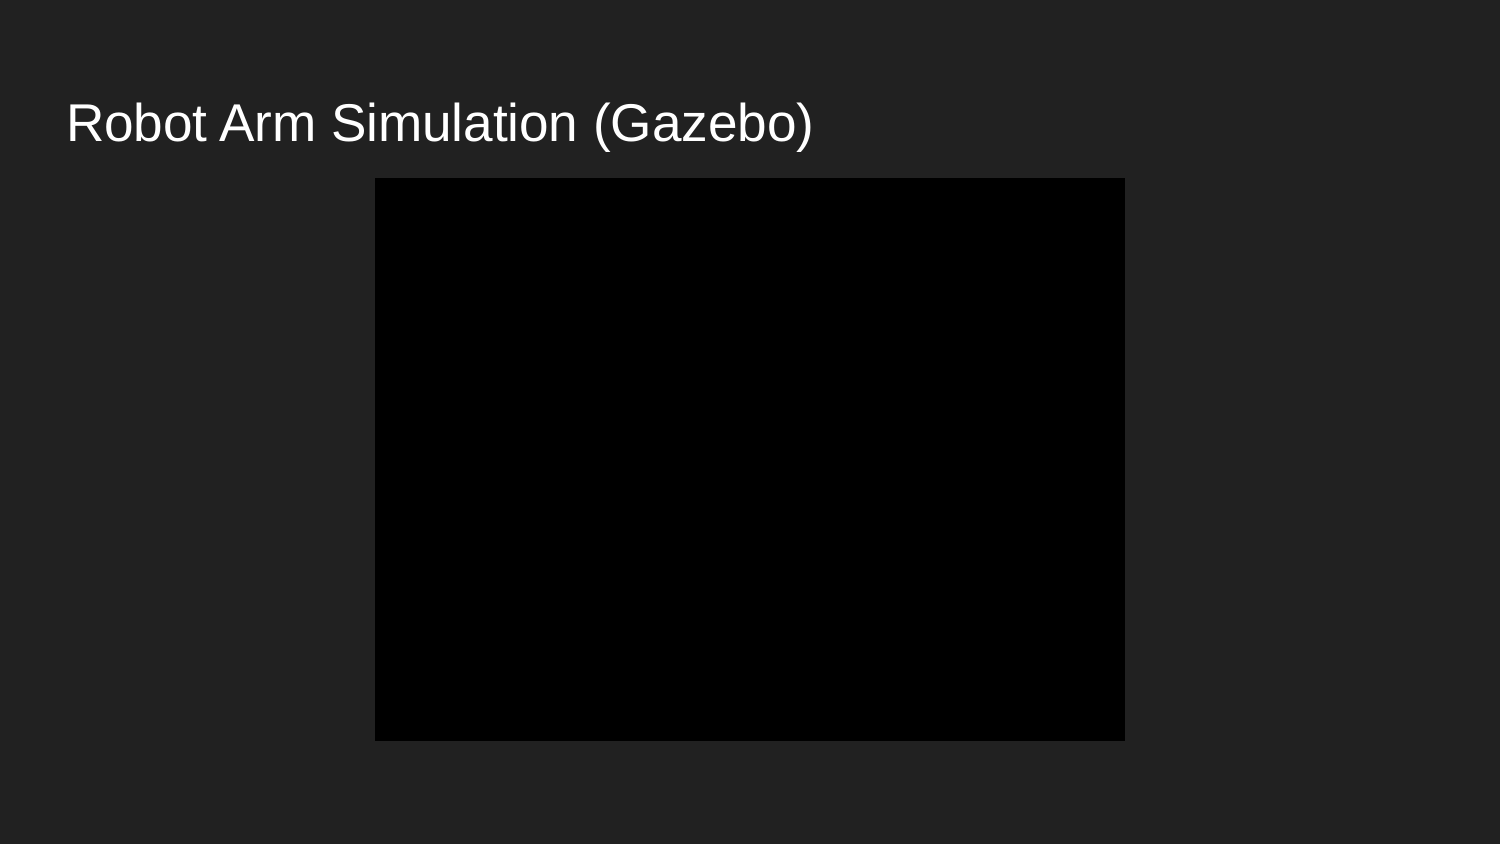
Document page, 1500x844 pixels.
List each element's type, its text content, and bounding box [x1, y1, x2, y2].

title Robot Arm Simulation (Gazebo) [51, 72, 1449, 167]
picture [374, 177, 1126, 741]
